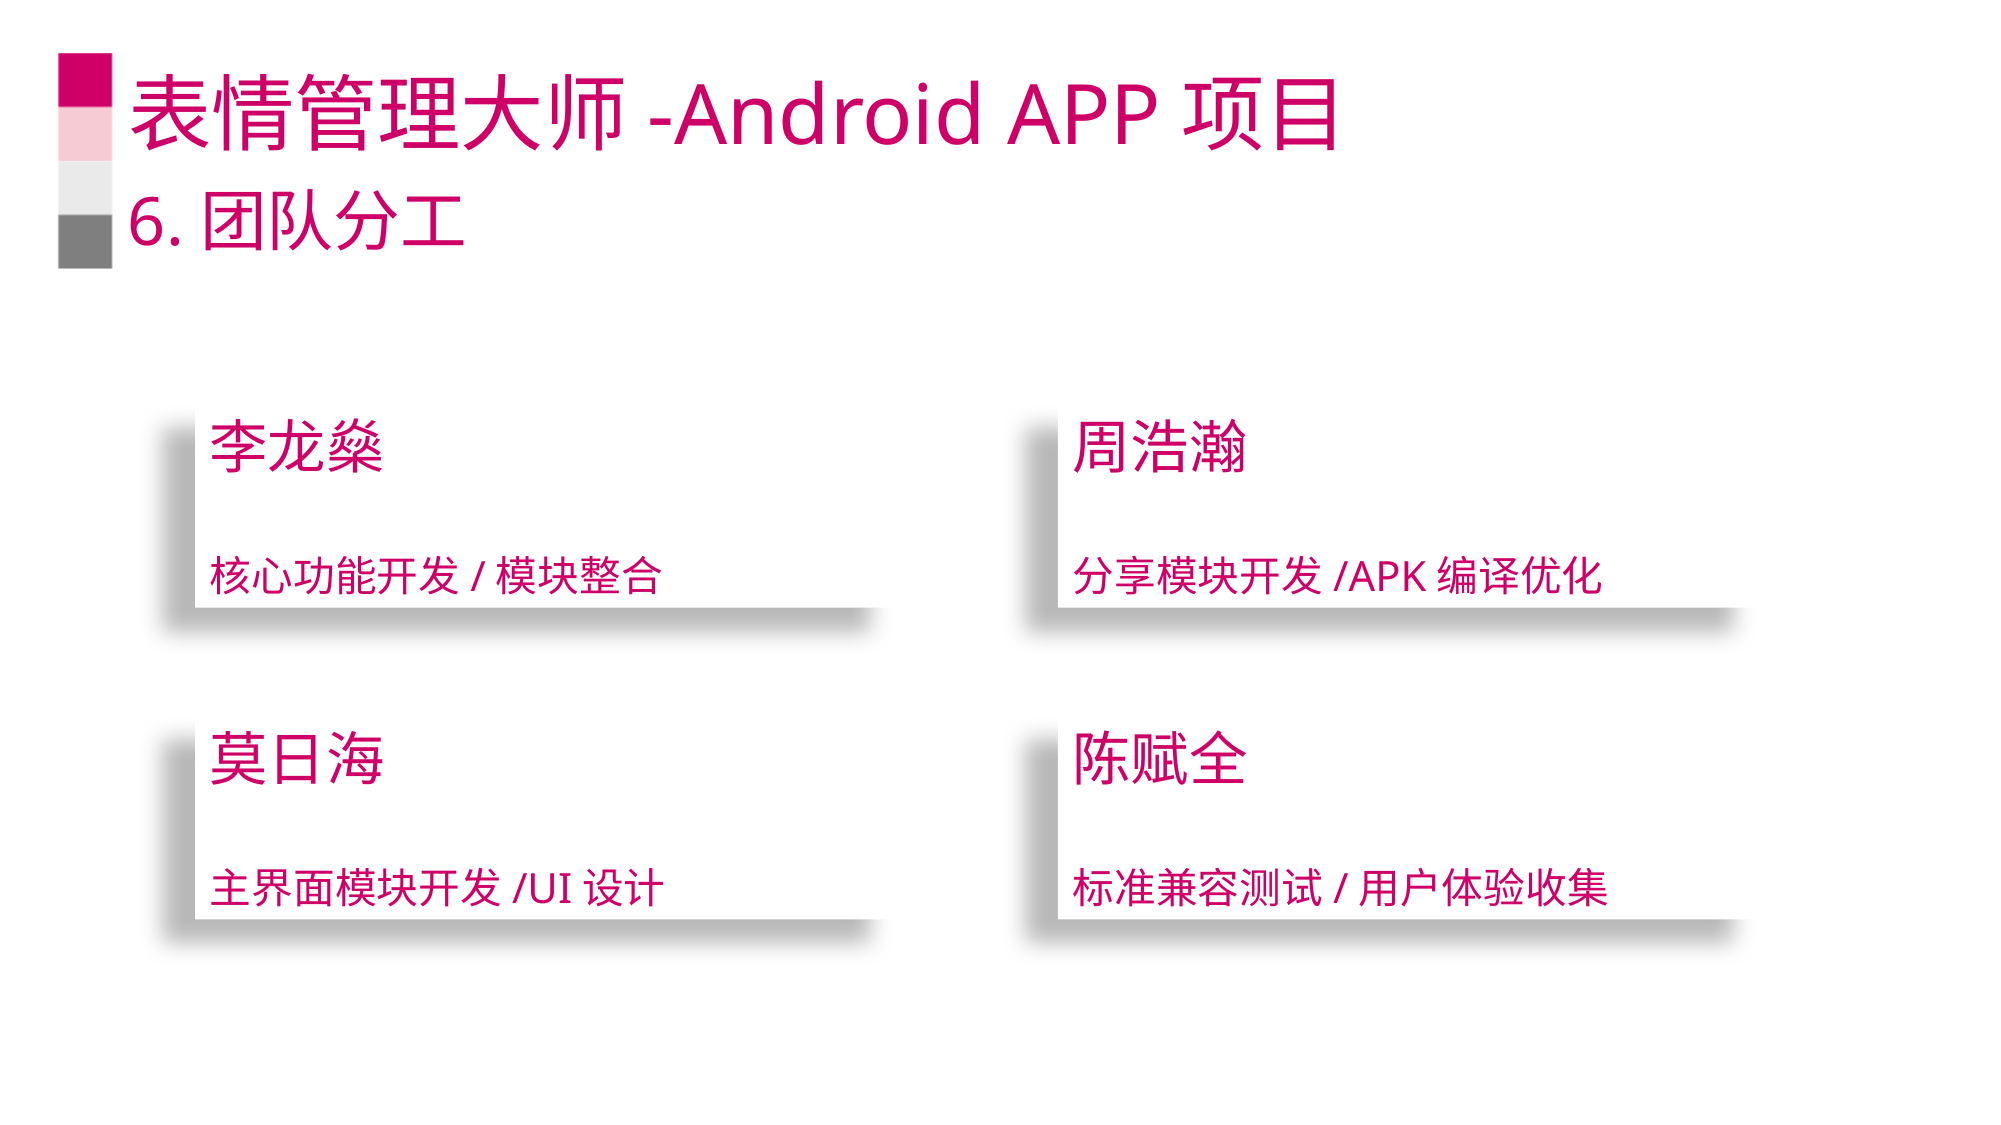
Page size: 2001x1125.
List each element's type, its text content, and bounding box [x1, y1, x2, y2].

text_box 6.团队分工 [114, 171, 1851, 267]
picture [57, 53, 114, 270]
text_box 表情管理大师-Android APP项目 [114, 53, 1713, 169]
text_box 莫日海 主界面模块开发/UI设计 [194, 714, 904, 921]
text_box 周浩瀚 分享模块开发/APK编译优化 [1057, 402, 1767, 609]
text_box 李龙燊 核心功能开发/模块整合 [194, 402, 904, 609]
text_box 陈赋全 标准兼容测试/用户体验收集 [1057, 714, 1767, 921]
